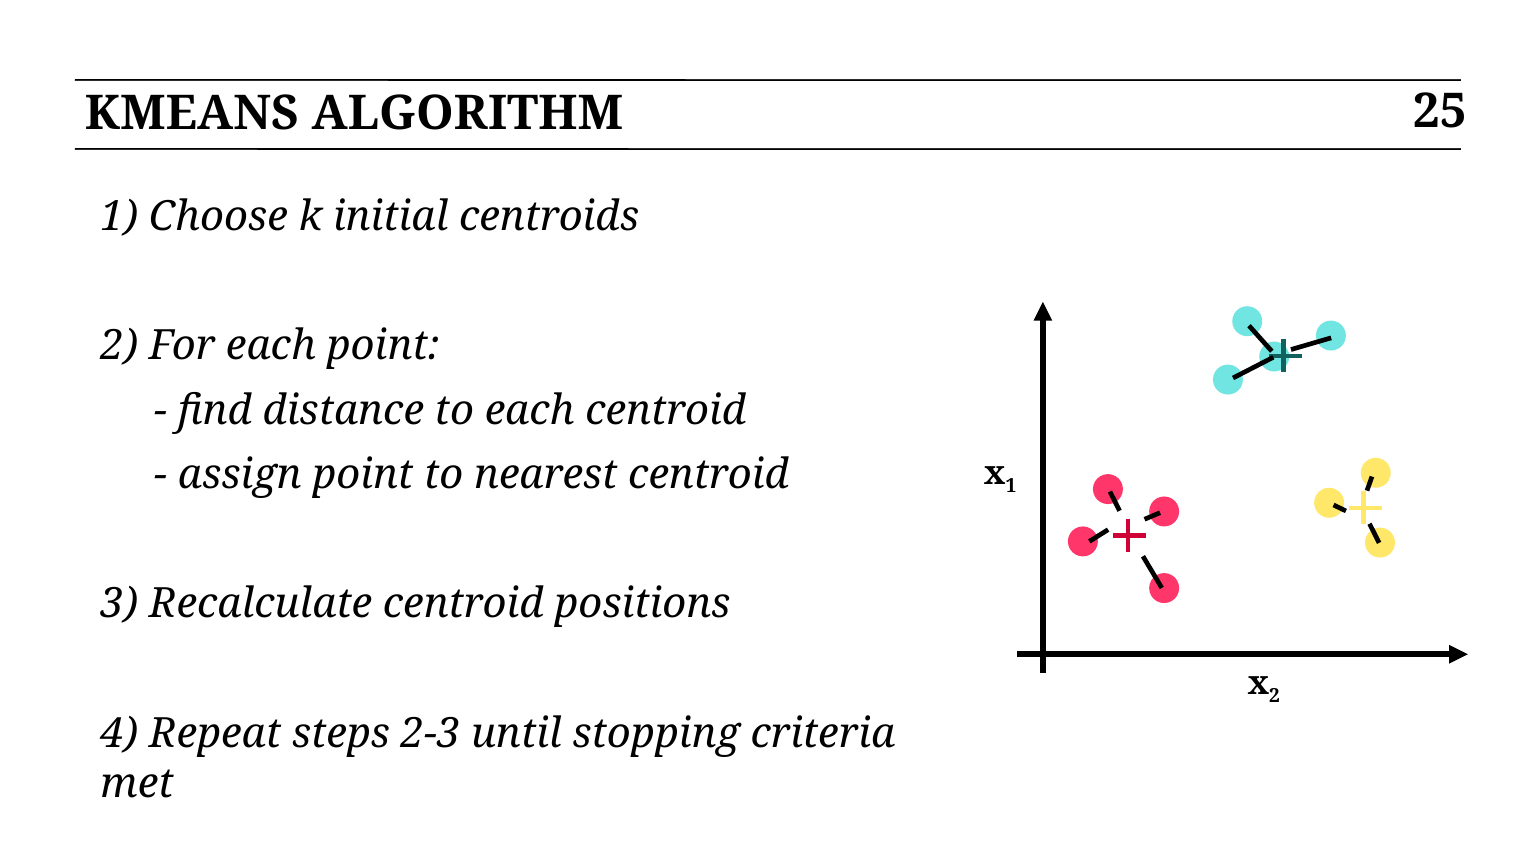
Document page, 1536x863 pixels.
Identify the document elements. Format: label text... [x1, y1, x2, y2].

slide_number 25 [1408, 82, 1471, 142]
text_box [1112, 518, 1147, 552]
text_box [1259, 343, 1268, 371]
text_box [1297, 648, 1468, 661]
text_box x2 [1230, 653, 1297, 714]
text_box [1268, 338, 1302, 372]
text_box [1360, 457, 1391, 488]
text_box [1365, 527, 1396, 558]
text_box [1067, 526, 1098, 557]
text_box 1) Choose k initial centroids 2) For each point: - find distance to each centroid - assign point to nearest centroid 3) Recalculate centroid positions 4) Repeat steps 2-3 until stopping criteria met [92, 181, 998, 813]
text_box x1 [966, 443, 1034, 504]
title KMEANS ALGORITHM [76, 82, 1369, 251]
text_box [1348, 490, 1382, 524]
text_box [1232, 306, 1263, 337]
text_box [1149, 573, 1180, 604]
text_box [1212, 364, 1243, 395]
text_box [1149, 496, 1180, 527]
text_box [1092, 474, 1123, 505]
text_box [1036, 301, 1050, 654]
text_box [1314, 487, 1345, 518]
text_box [1315, 320, 1346, 351]
